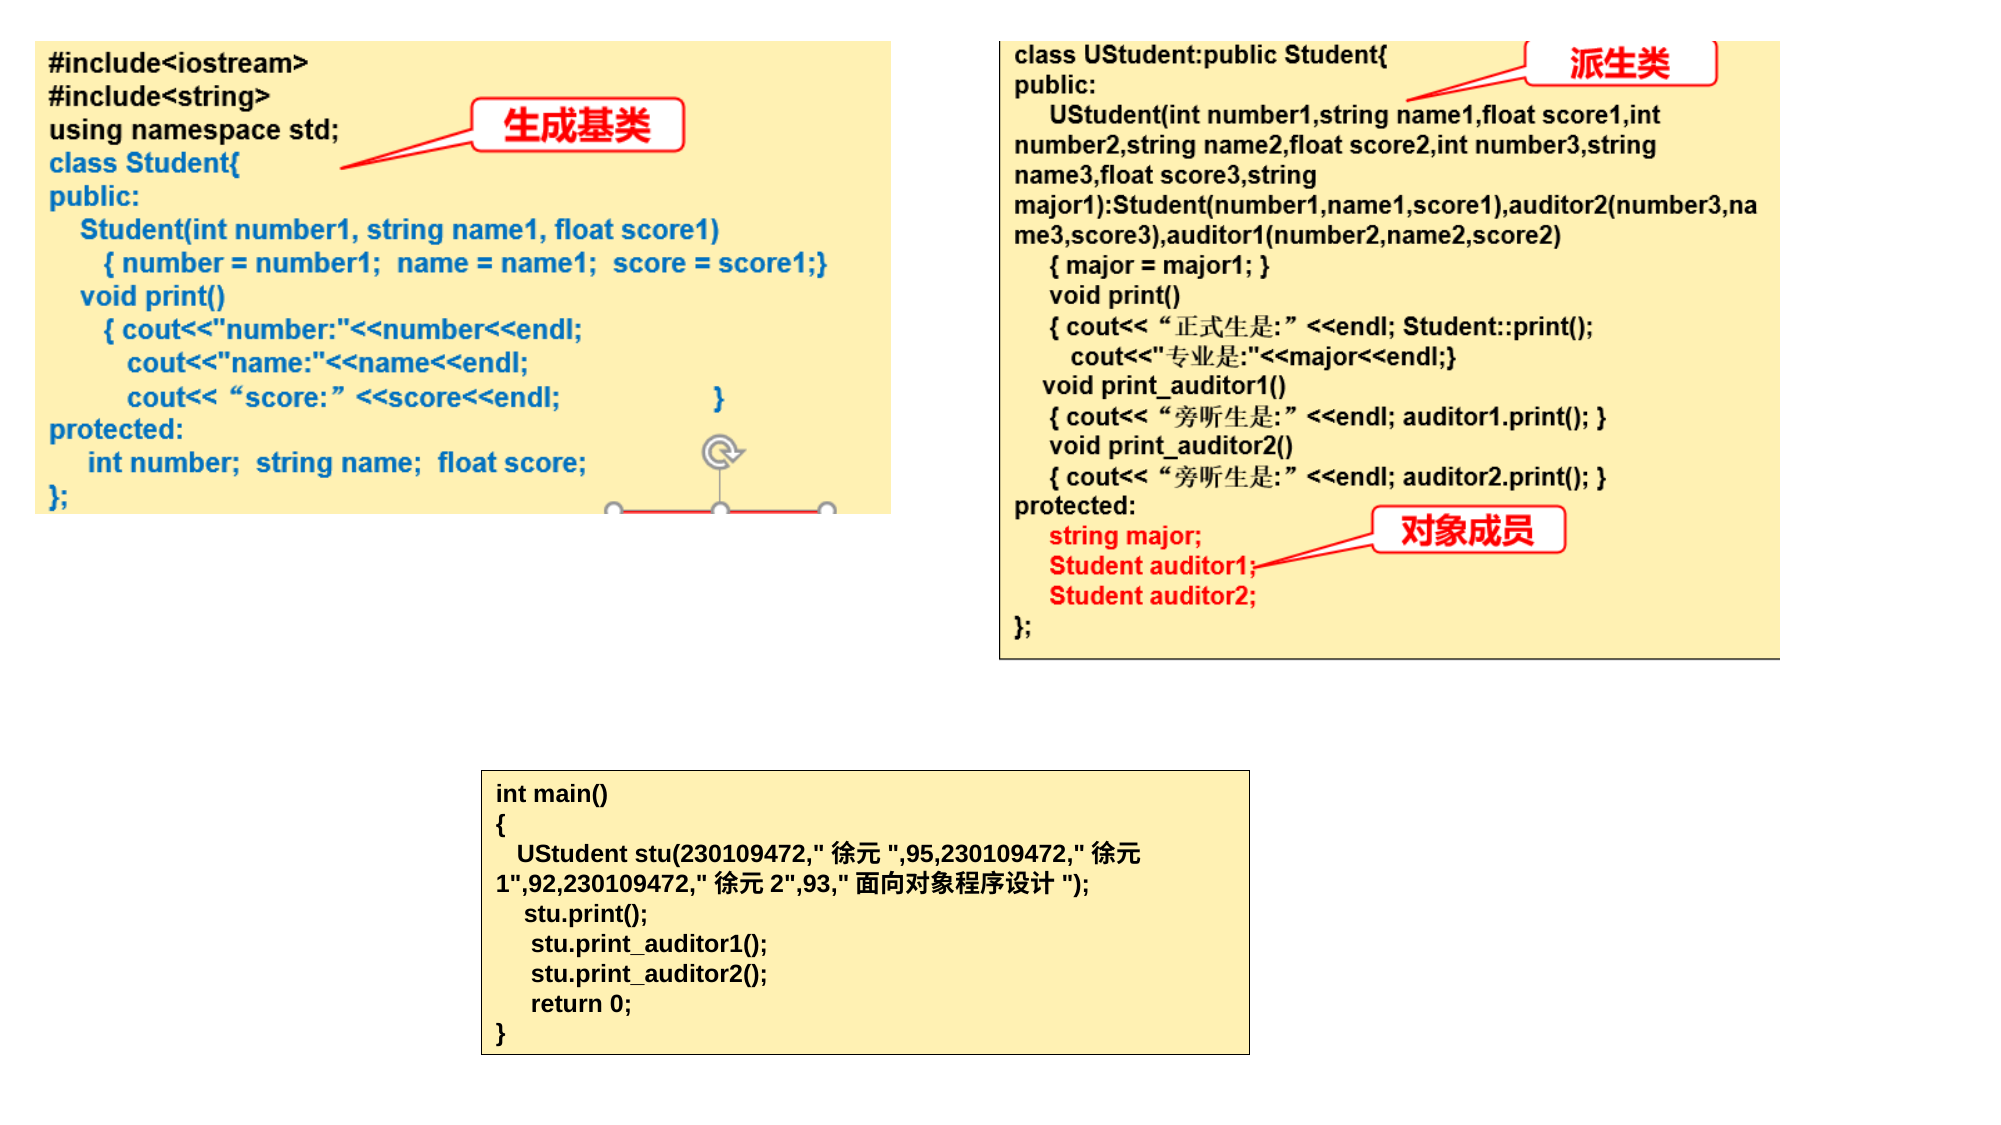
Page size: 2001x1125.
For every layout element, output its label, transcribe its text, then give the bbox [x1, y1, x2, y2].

text_box int main() { UStudent stu(230109472,"徐元",95,230109472,"徐元1",92,230109472,"徐元2",93,"面向对象程序设计"); stu.print(); stu.print_auditor1(); stu.print_auditor2(); return 0; } [481, 770, 1250, 1055]
picture [999, 41, 1781, 661]
picture [35, 41, 891, 515]
